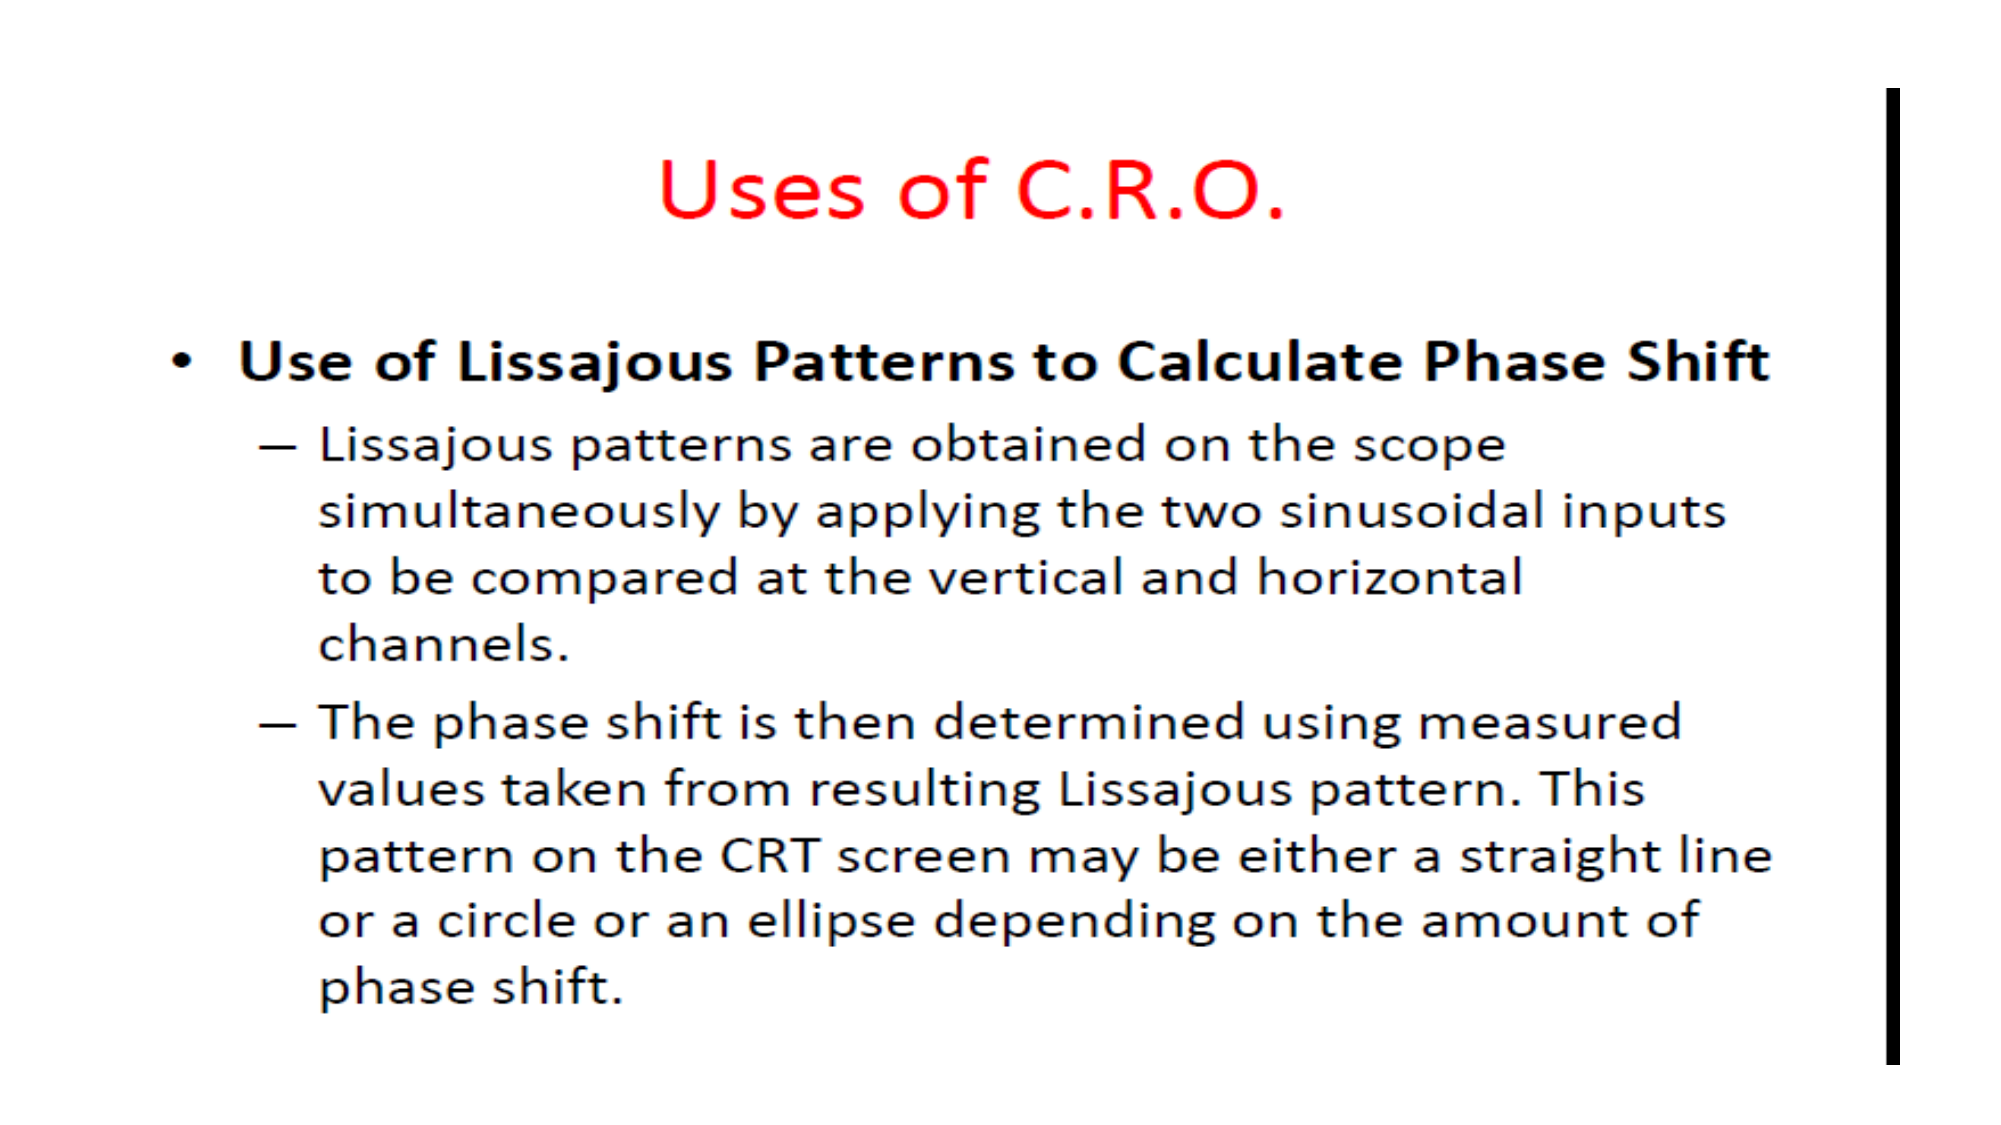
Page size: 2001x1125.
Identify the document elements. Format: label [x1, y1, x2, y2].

picture [137, 88, 1900, 1065]
